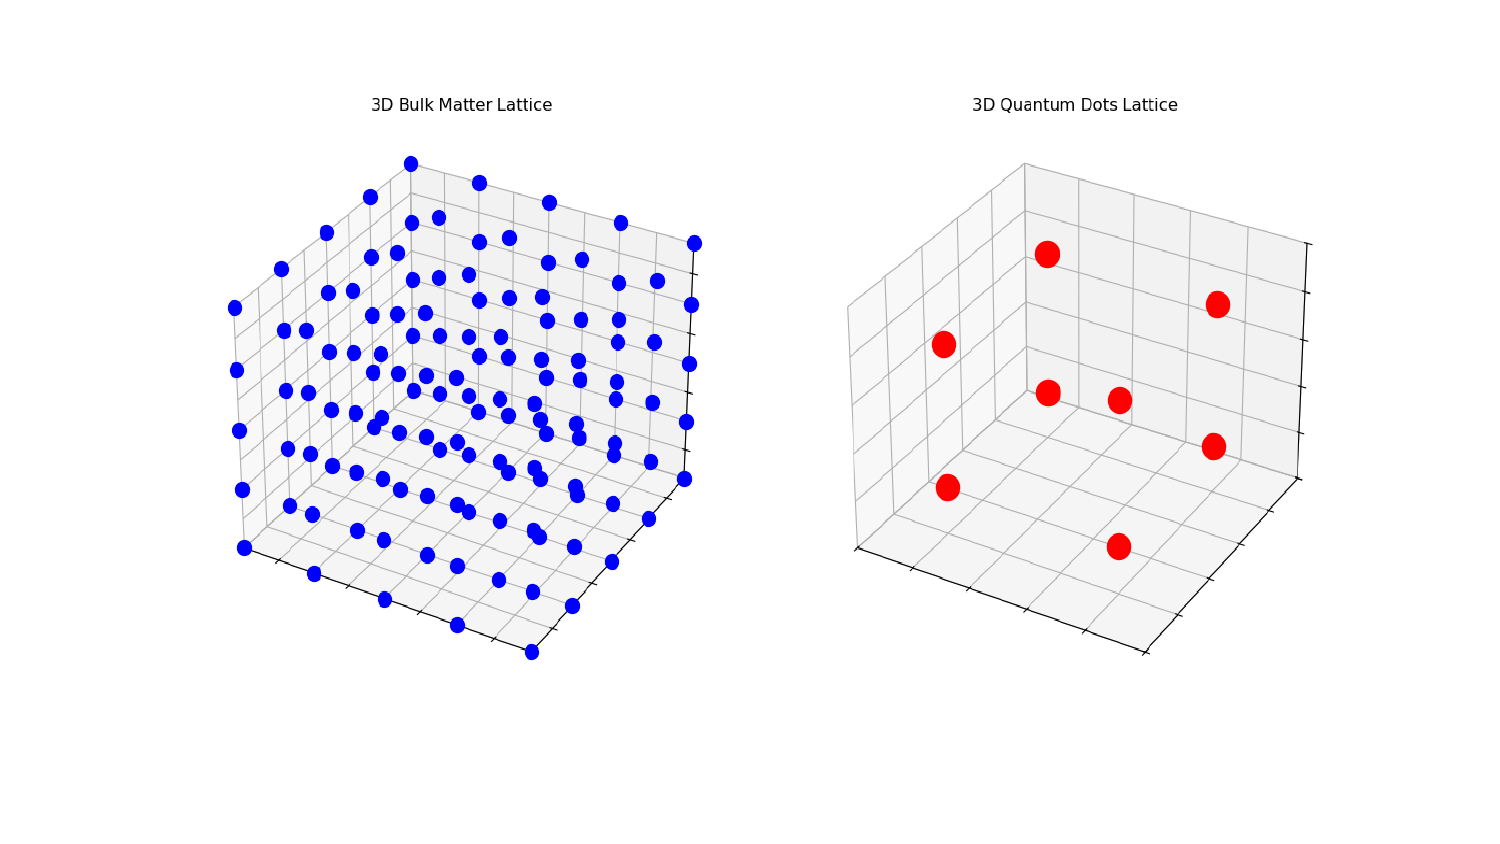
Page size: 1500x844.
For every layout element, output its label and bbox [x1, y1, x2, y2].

picture [24, 24, 1476, 777]
